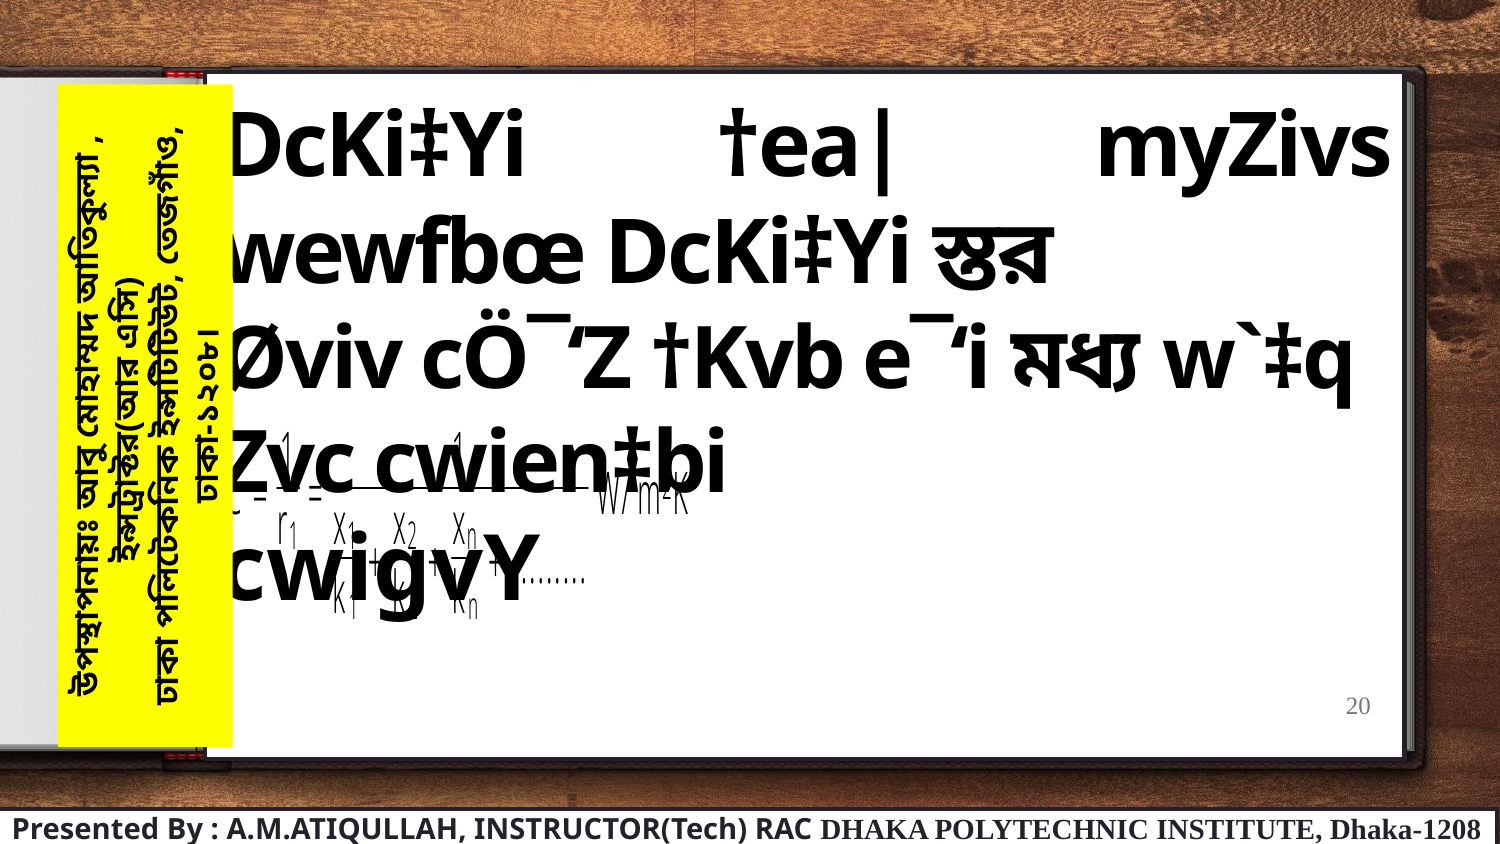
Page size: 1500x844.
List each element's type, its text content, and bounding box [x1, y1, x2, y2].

text_box উপস্থাপনায়ঃ আবু মোহাম্মদ আতিকুল্যা , ইন্সট্রাক্টর(আর এসি) ঢাকা পলিটেকনিক ইন্সটিটিউট, তেজগাঁও, ঢাকা-১২০৮। [58, 84, 233, 747]
slide_number 20 [1295, 672, 1386, 737]
text_box Presented By : A.M.ATIQULLAH, INSTRUCTOR(Tech) RAC DHAKA POLYTECHNIC INSTITUTE, Dhaka-1208 [0, 807, 1499, 844]
picture [0, 0, 1500, 844]
subtitle DcKi‡Yi †ea| myZivs wewfbœ DcKi‡Yi স্তর Øviv cÖ¯‘Z †Kvb e¯‘i মধ্য w`‡q Zvc cwien‡bi cwigvY [203, 70, 1407, 761]
